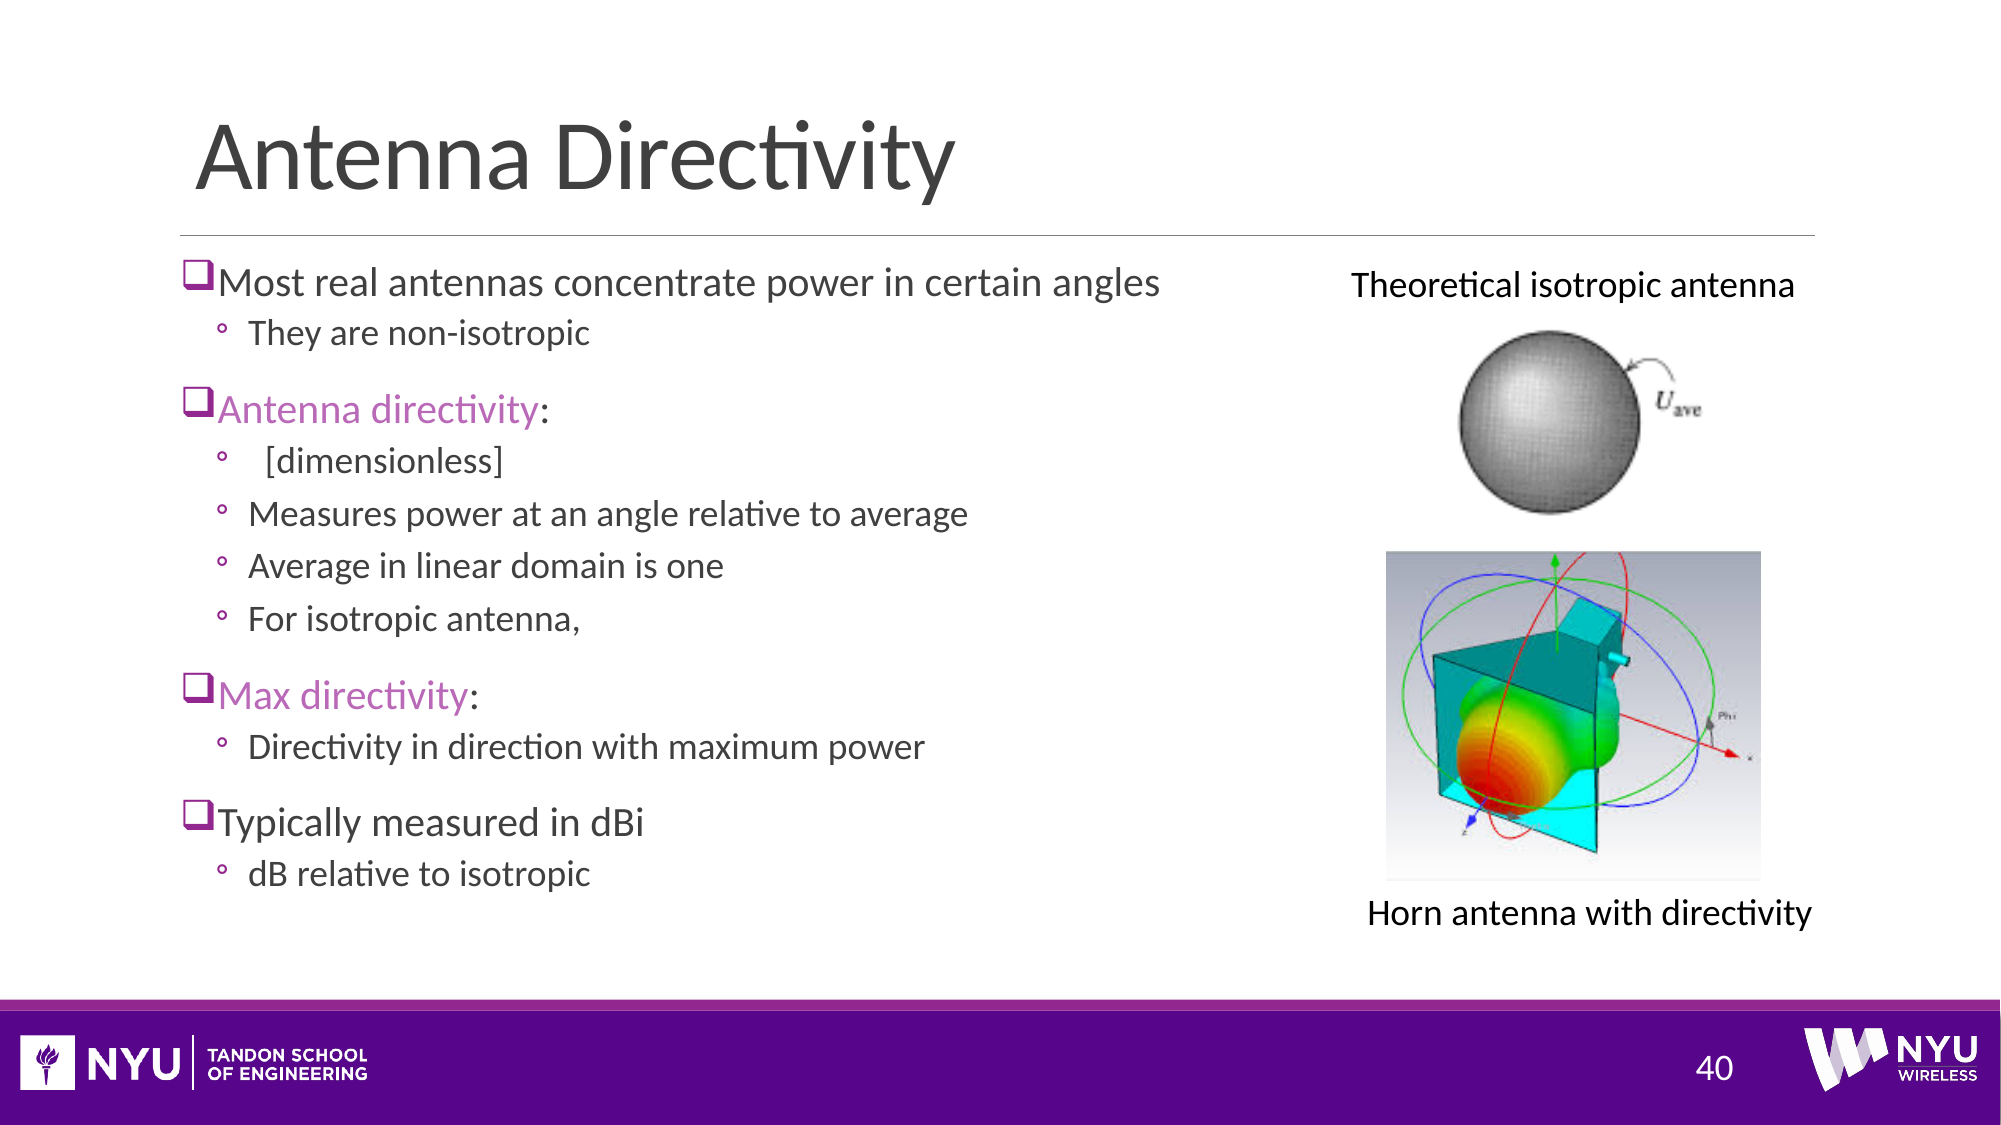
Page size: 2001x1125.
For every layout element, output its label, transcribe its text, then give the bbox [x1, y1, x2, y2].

picture [1386, 550, 1761, 882]
picture [1379, 257, 1727, 527]
text_box Horn antenna with directivity [1352, 880, 1828, 940]
title Antenna Directivity [180, 47, 1830, 218]
slide_number 40 [1533, 1035, 1749, 1096]
text_box Theoretical isotropic antenna [1336, 252, 1811, 313]
